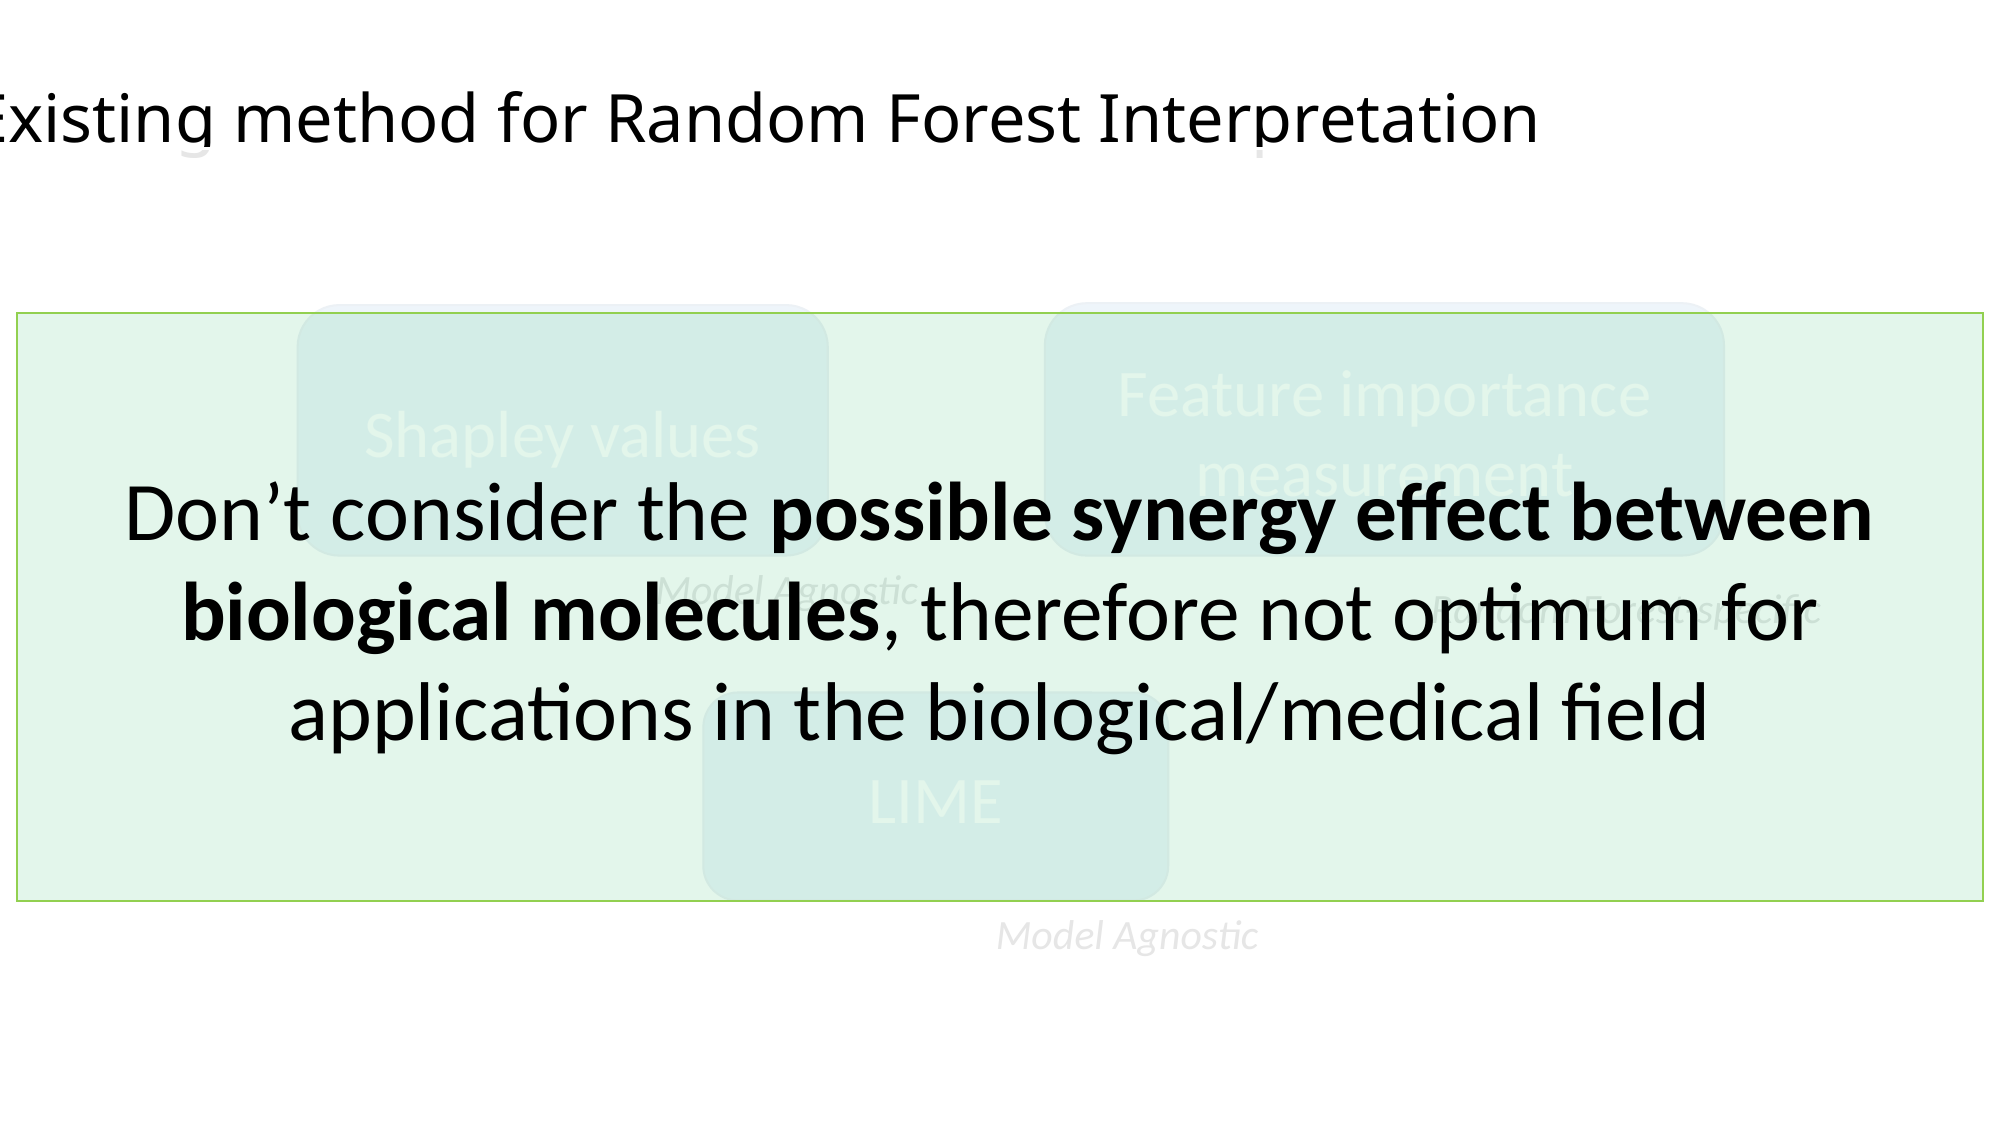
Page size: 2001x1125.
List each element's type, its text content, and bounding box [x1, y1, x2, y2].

text_box Existing method for Random Forest Interpretation [0, 68, 1558, 147]
text_box [0, 147, 2000, 1023]
text_box Don’t consider the possible synergy effect between biological molecules, therefore not optimum for applications in the biological/medical field [16, 312, 1984, 902]
